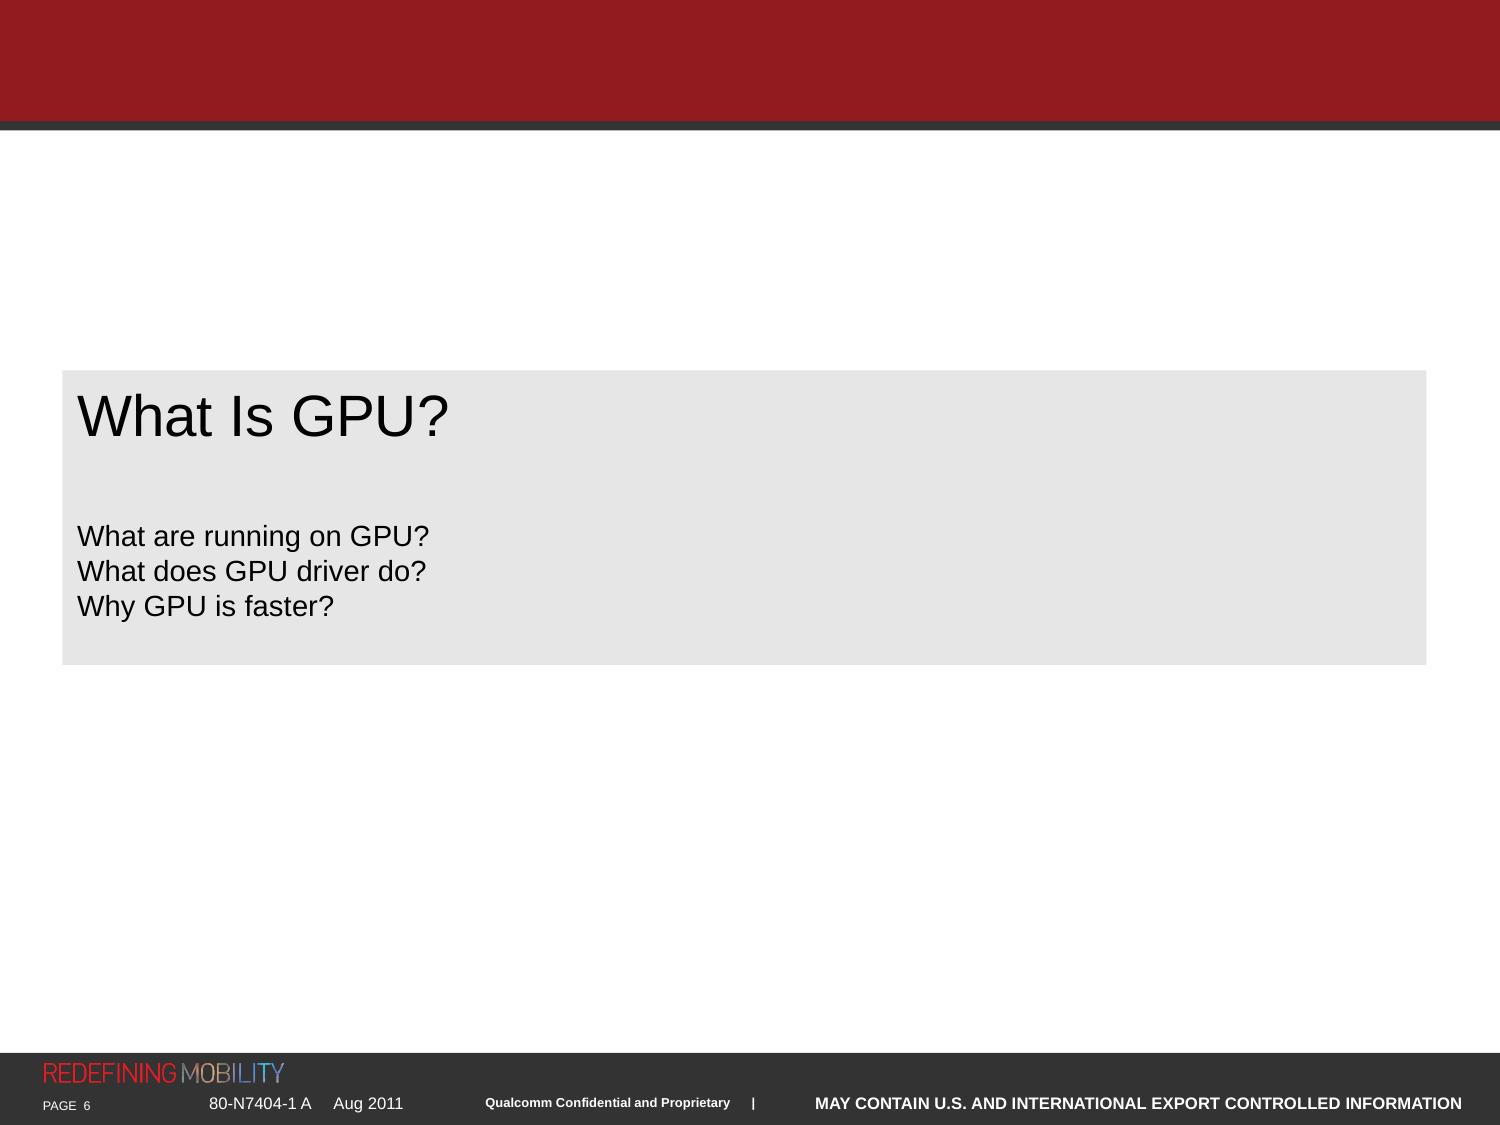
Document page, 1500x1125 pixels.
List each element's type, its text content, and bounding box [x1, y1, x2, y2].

picture [32, 1054, 292, 1092]
text_box What Is GPU? What are running on GPU? What does GPU driver do? Why GPU is faster? [62, 370, 1427, 665]
